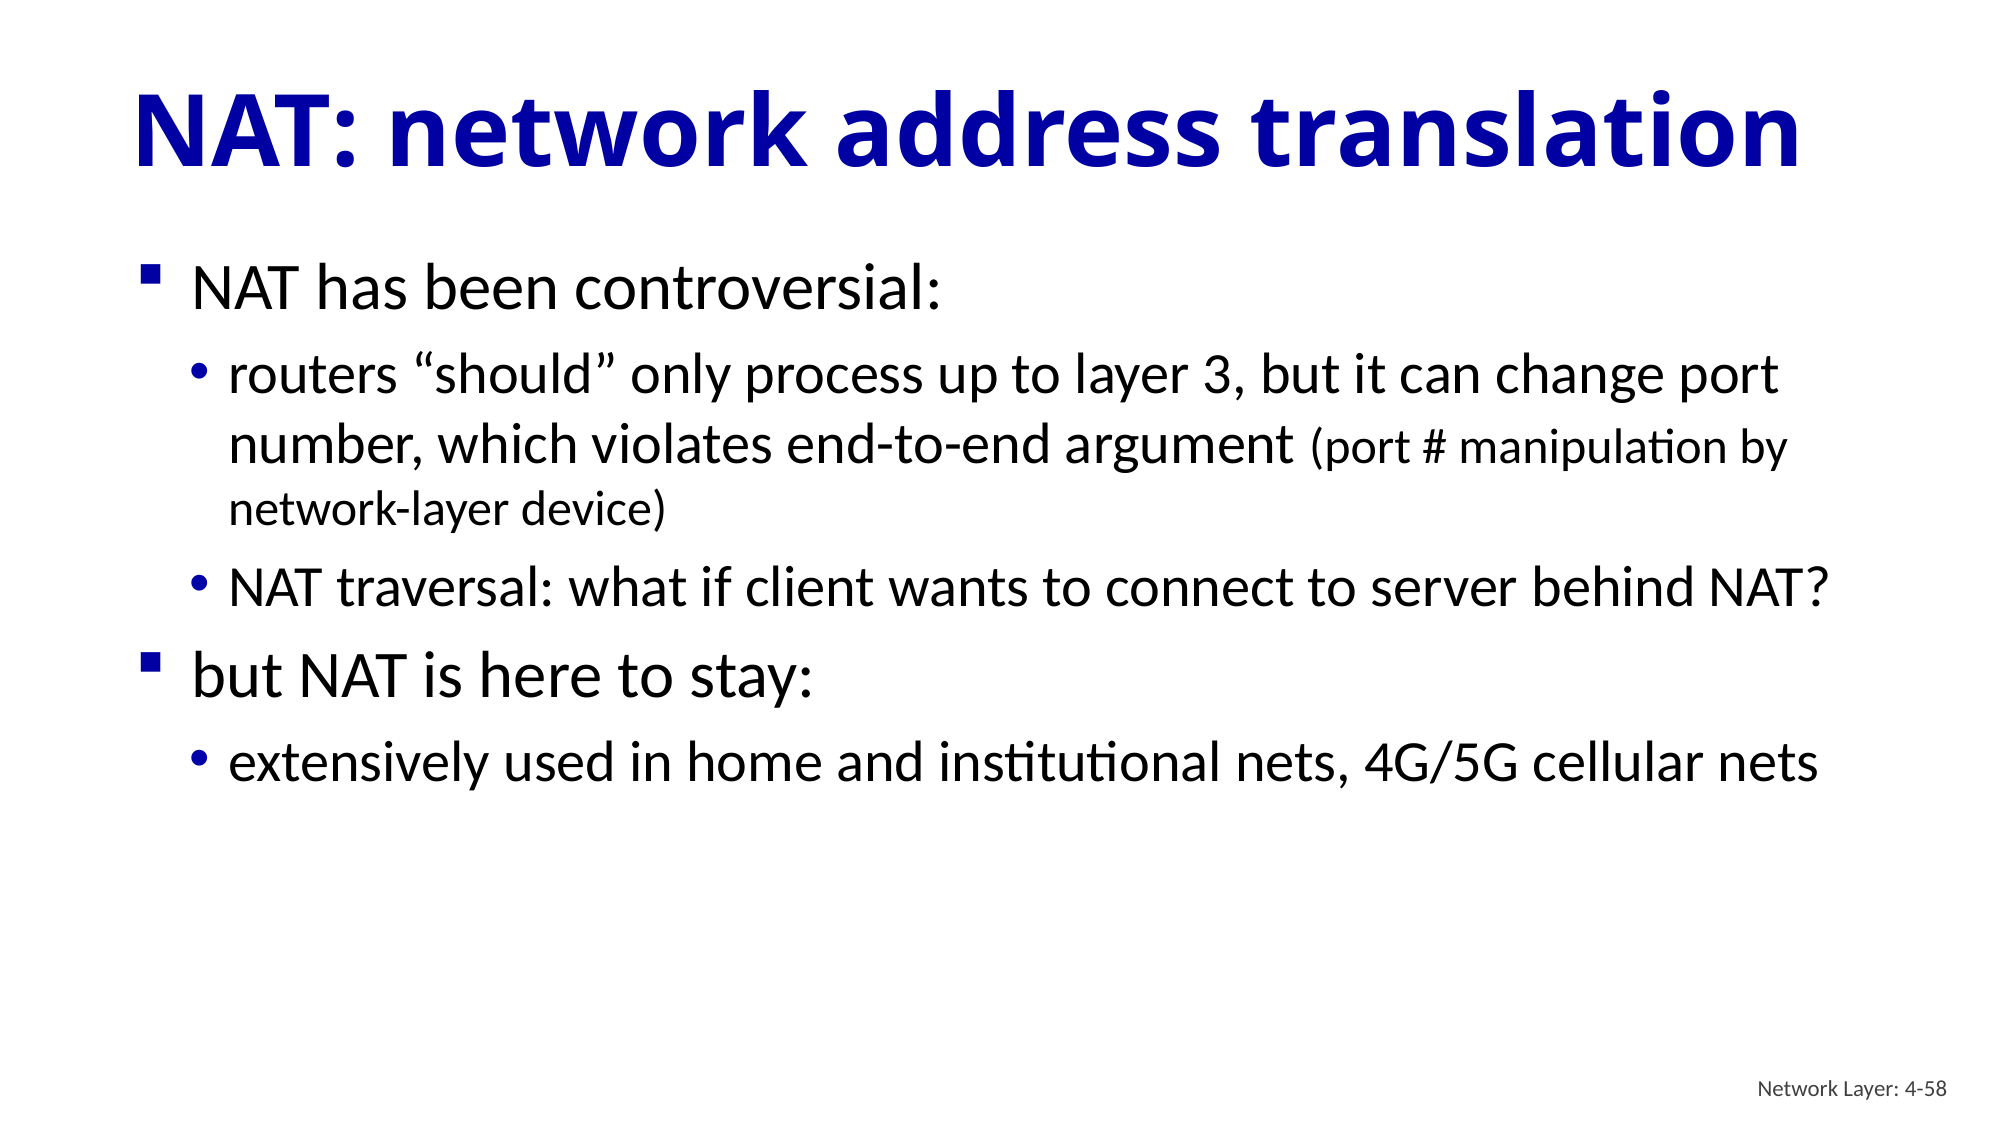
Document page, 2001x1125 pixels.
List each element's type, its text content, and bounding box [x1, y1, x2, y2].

text_box NAT has been controversial: routers “should” only process up to layer 3, but it can change port number, which violates end-to-end argument (port # manipulation by network-layer device) NAT traversal: what if client wants to connect to server behind NAT? but NAT is here to stay: extensively used in home and institutional nets, 4G/5G cellular nets [99, 235, 1920, 1087]
title NAT: network address translation [115, 46, 1841, 222]
slide_number Network Layer: 4-58 [1512, 1056, 1963, 1117]
